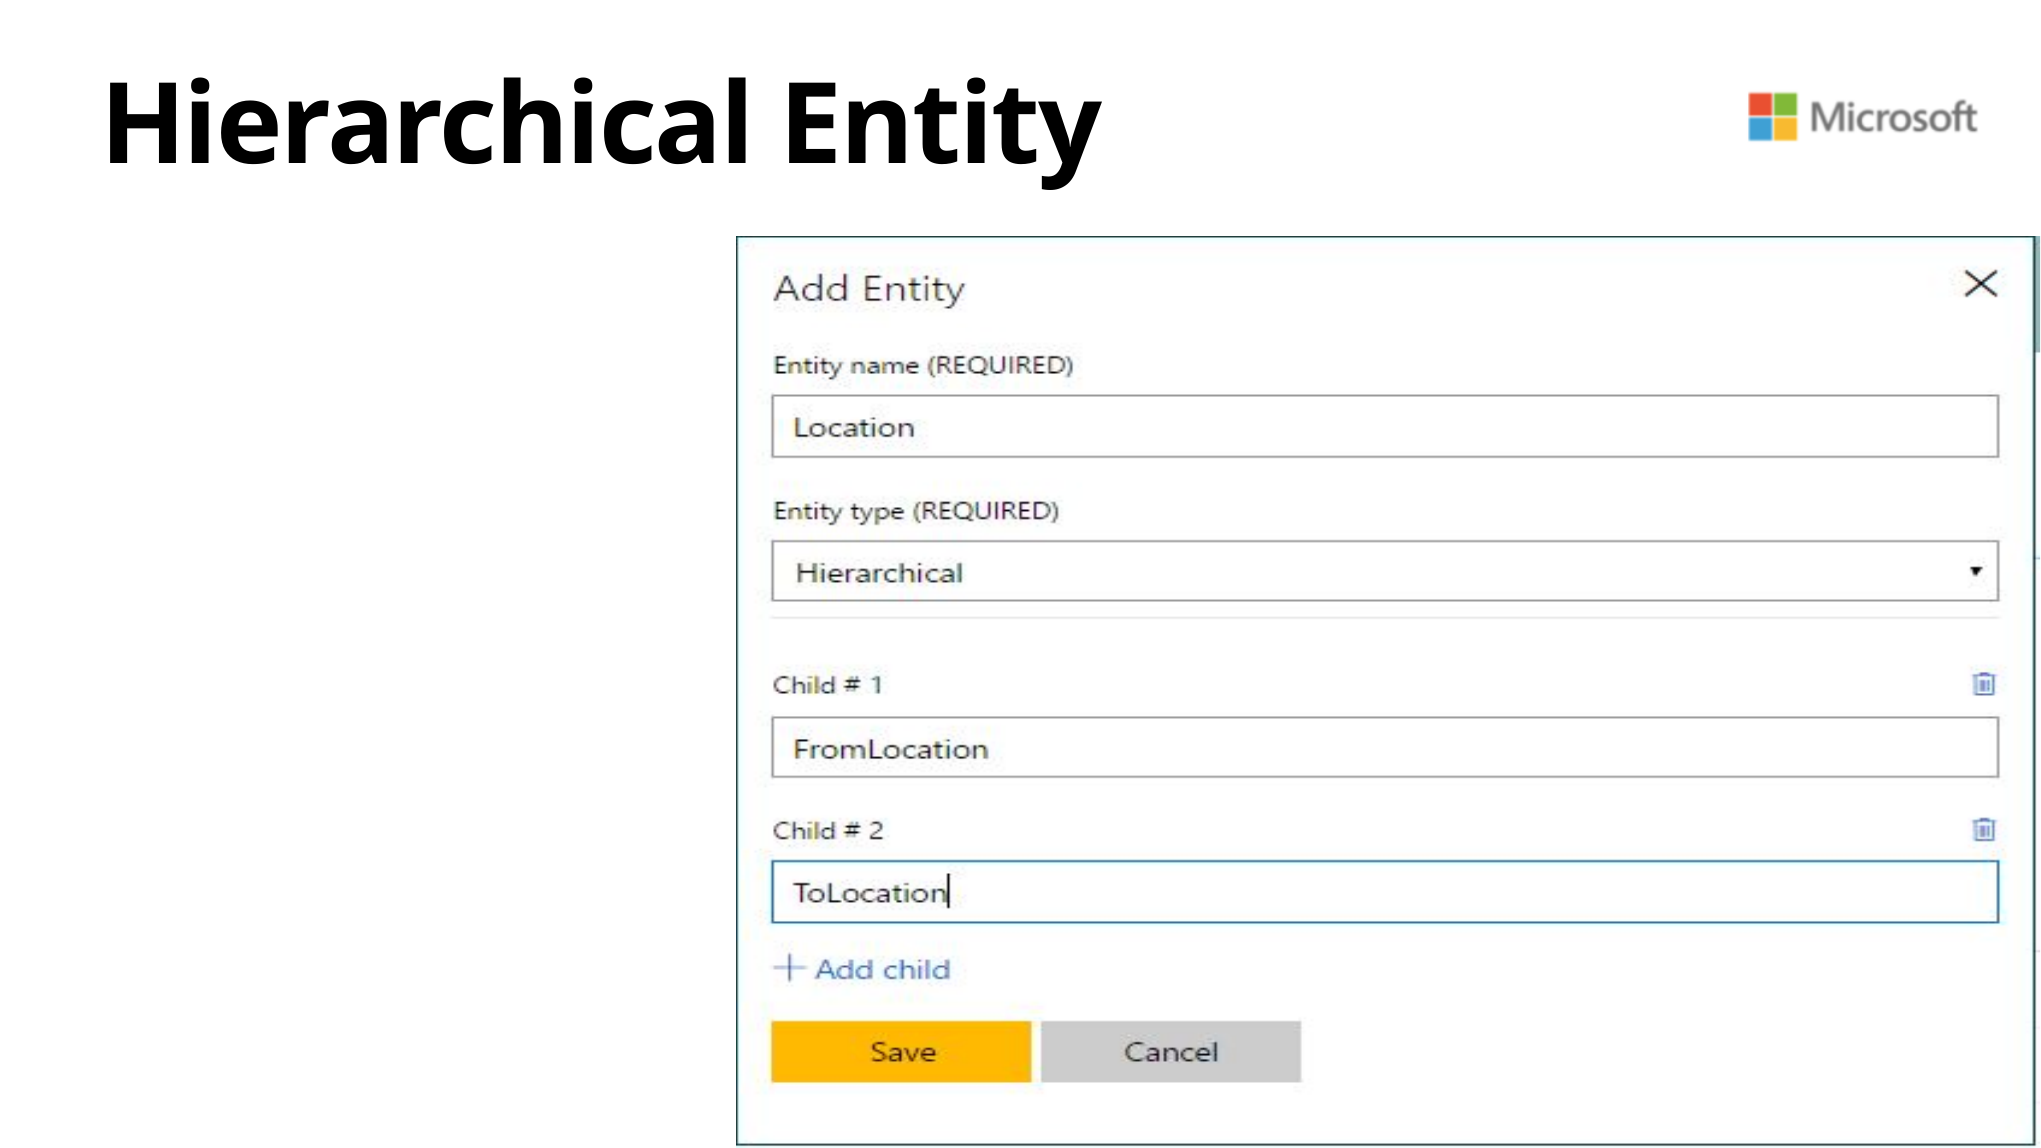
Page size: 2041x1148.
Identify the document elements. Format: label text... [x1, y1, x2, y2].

text_box Hierarchical Entity [85, 58, 2036, 187]
picture [1720, 60, 1996, 159]
picture [736, 236, 2041, 1148]
